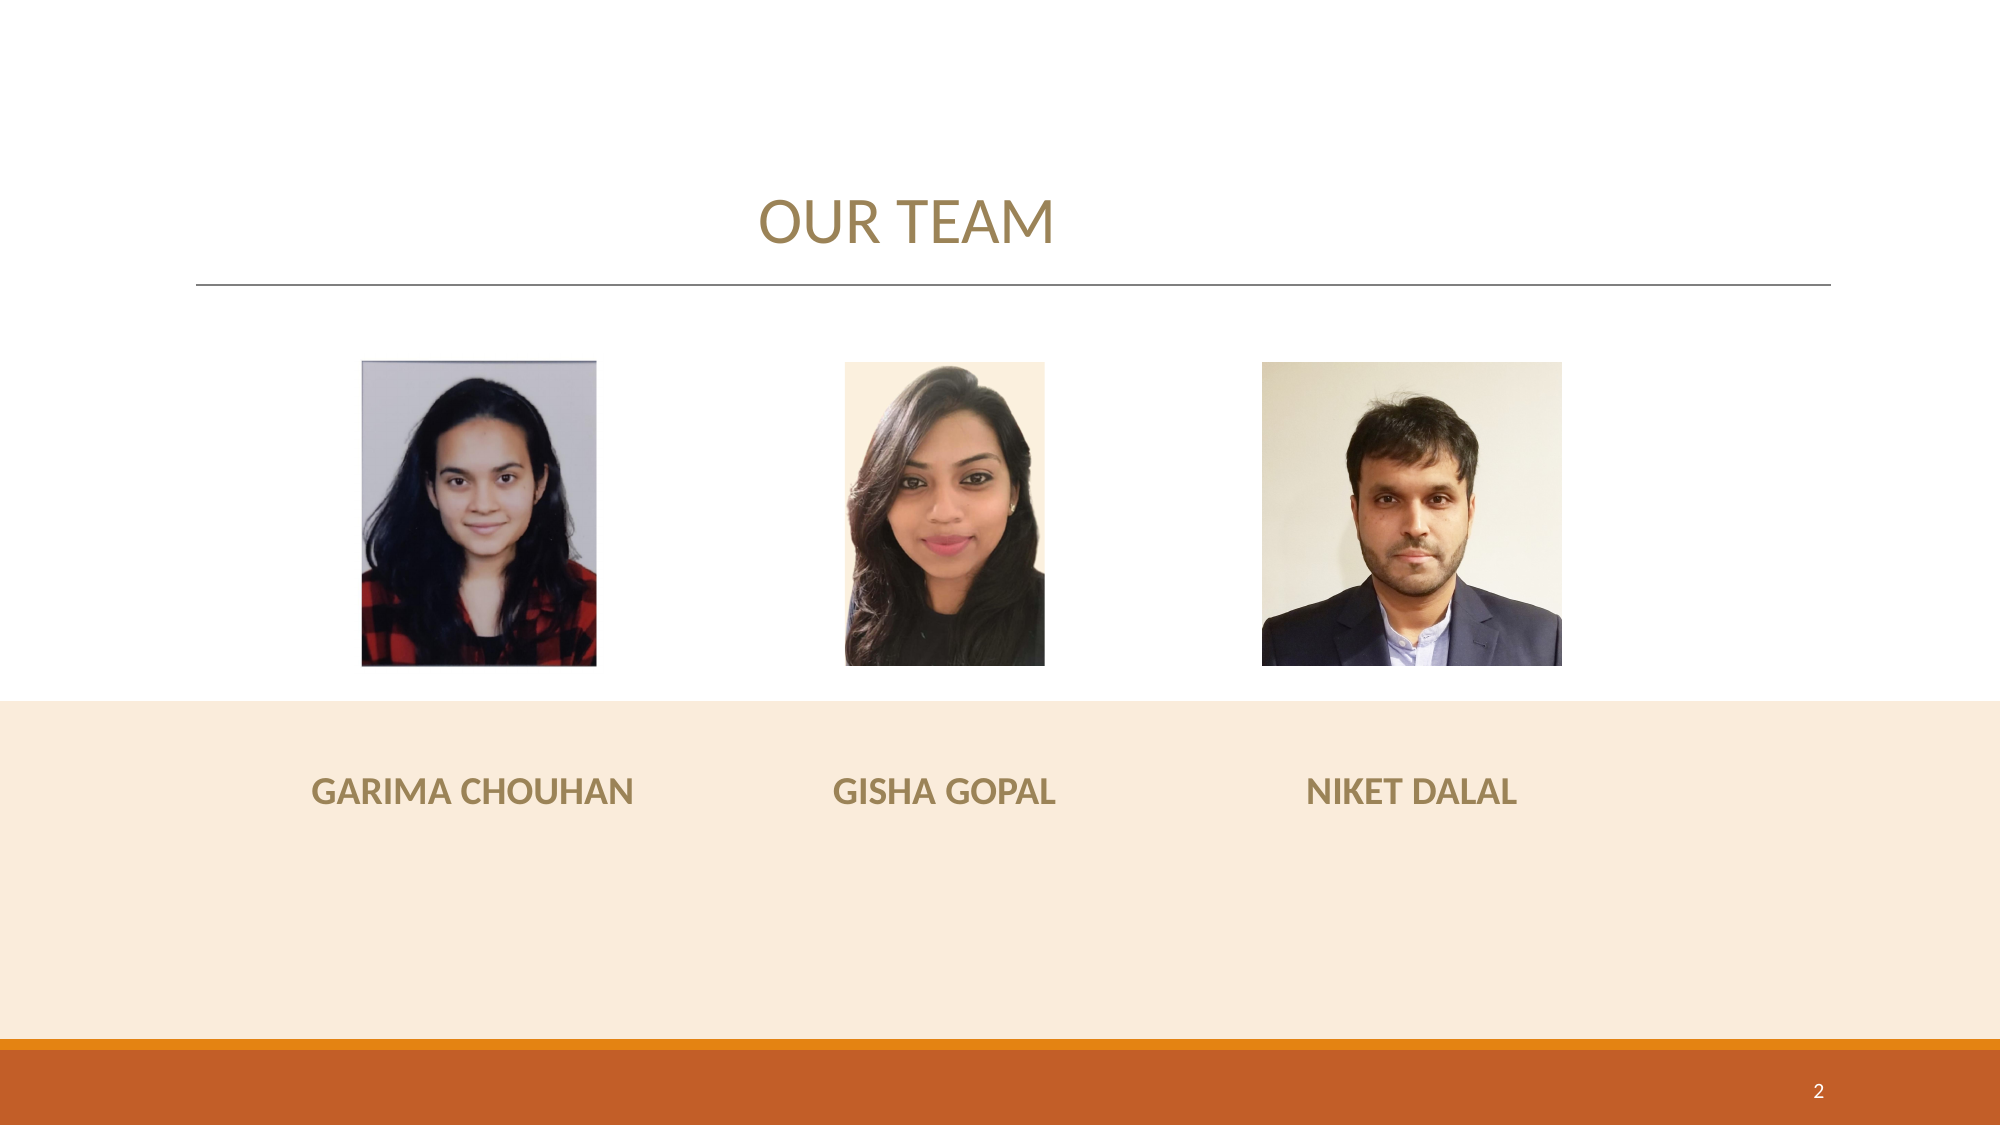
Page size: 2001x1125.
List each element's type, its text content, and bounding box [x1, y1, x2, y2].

title OUR TEAM [695, 45, 1120, 263]
list GARIMA CHOUHAN ​​ [284, 741, 671, 820]
list NIKET DALAL​​ [1218, 741, 1606, 820]
slide_number 2 [1624, 1059, 1840, 1120]
picture [354, 353, 604, 675]
picture [1262, 361, 1562, 666]
picture [844, 361, 1045, 666]
list GISHA GOPAL [751, 741, 1139, 820]
